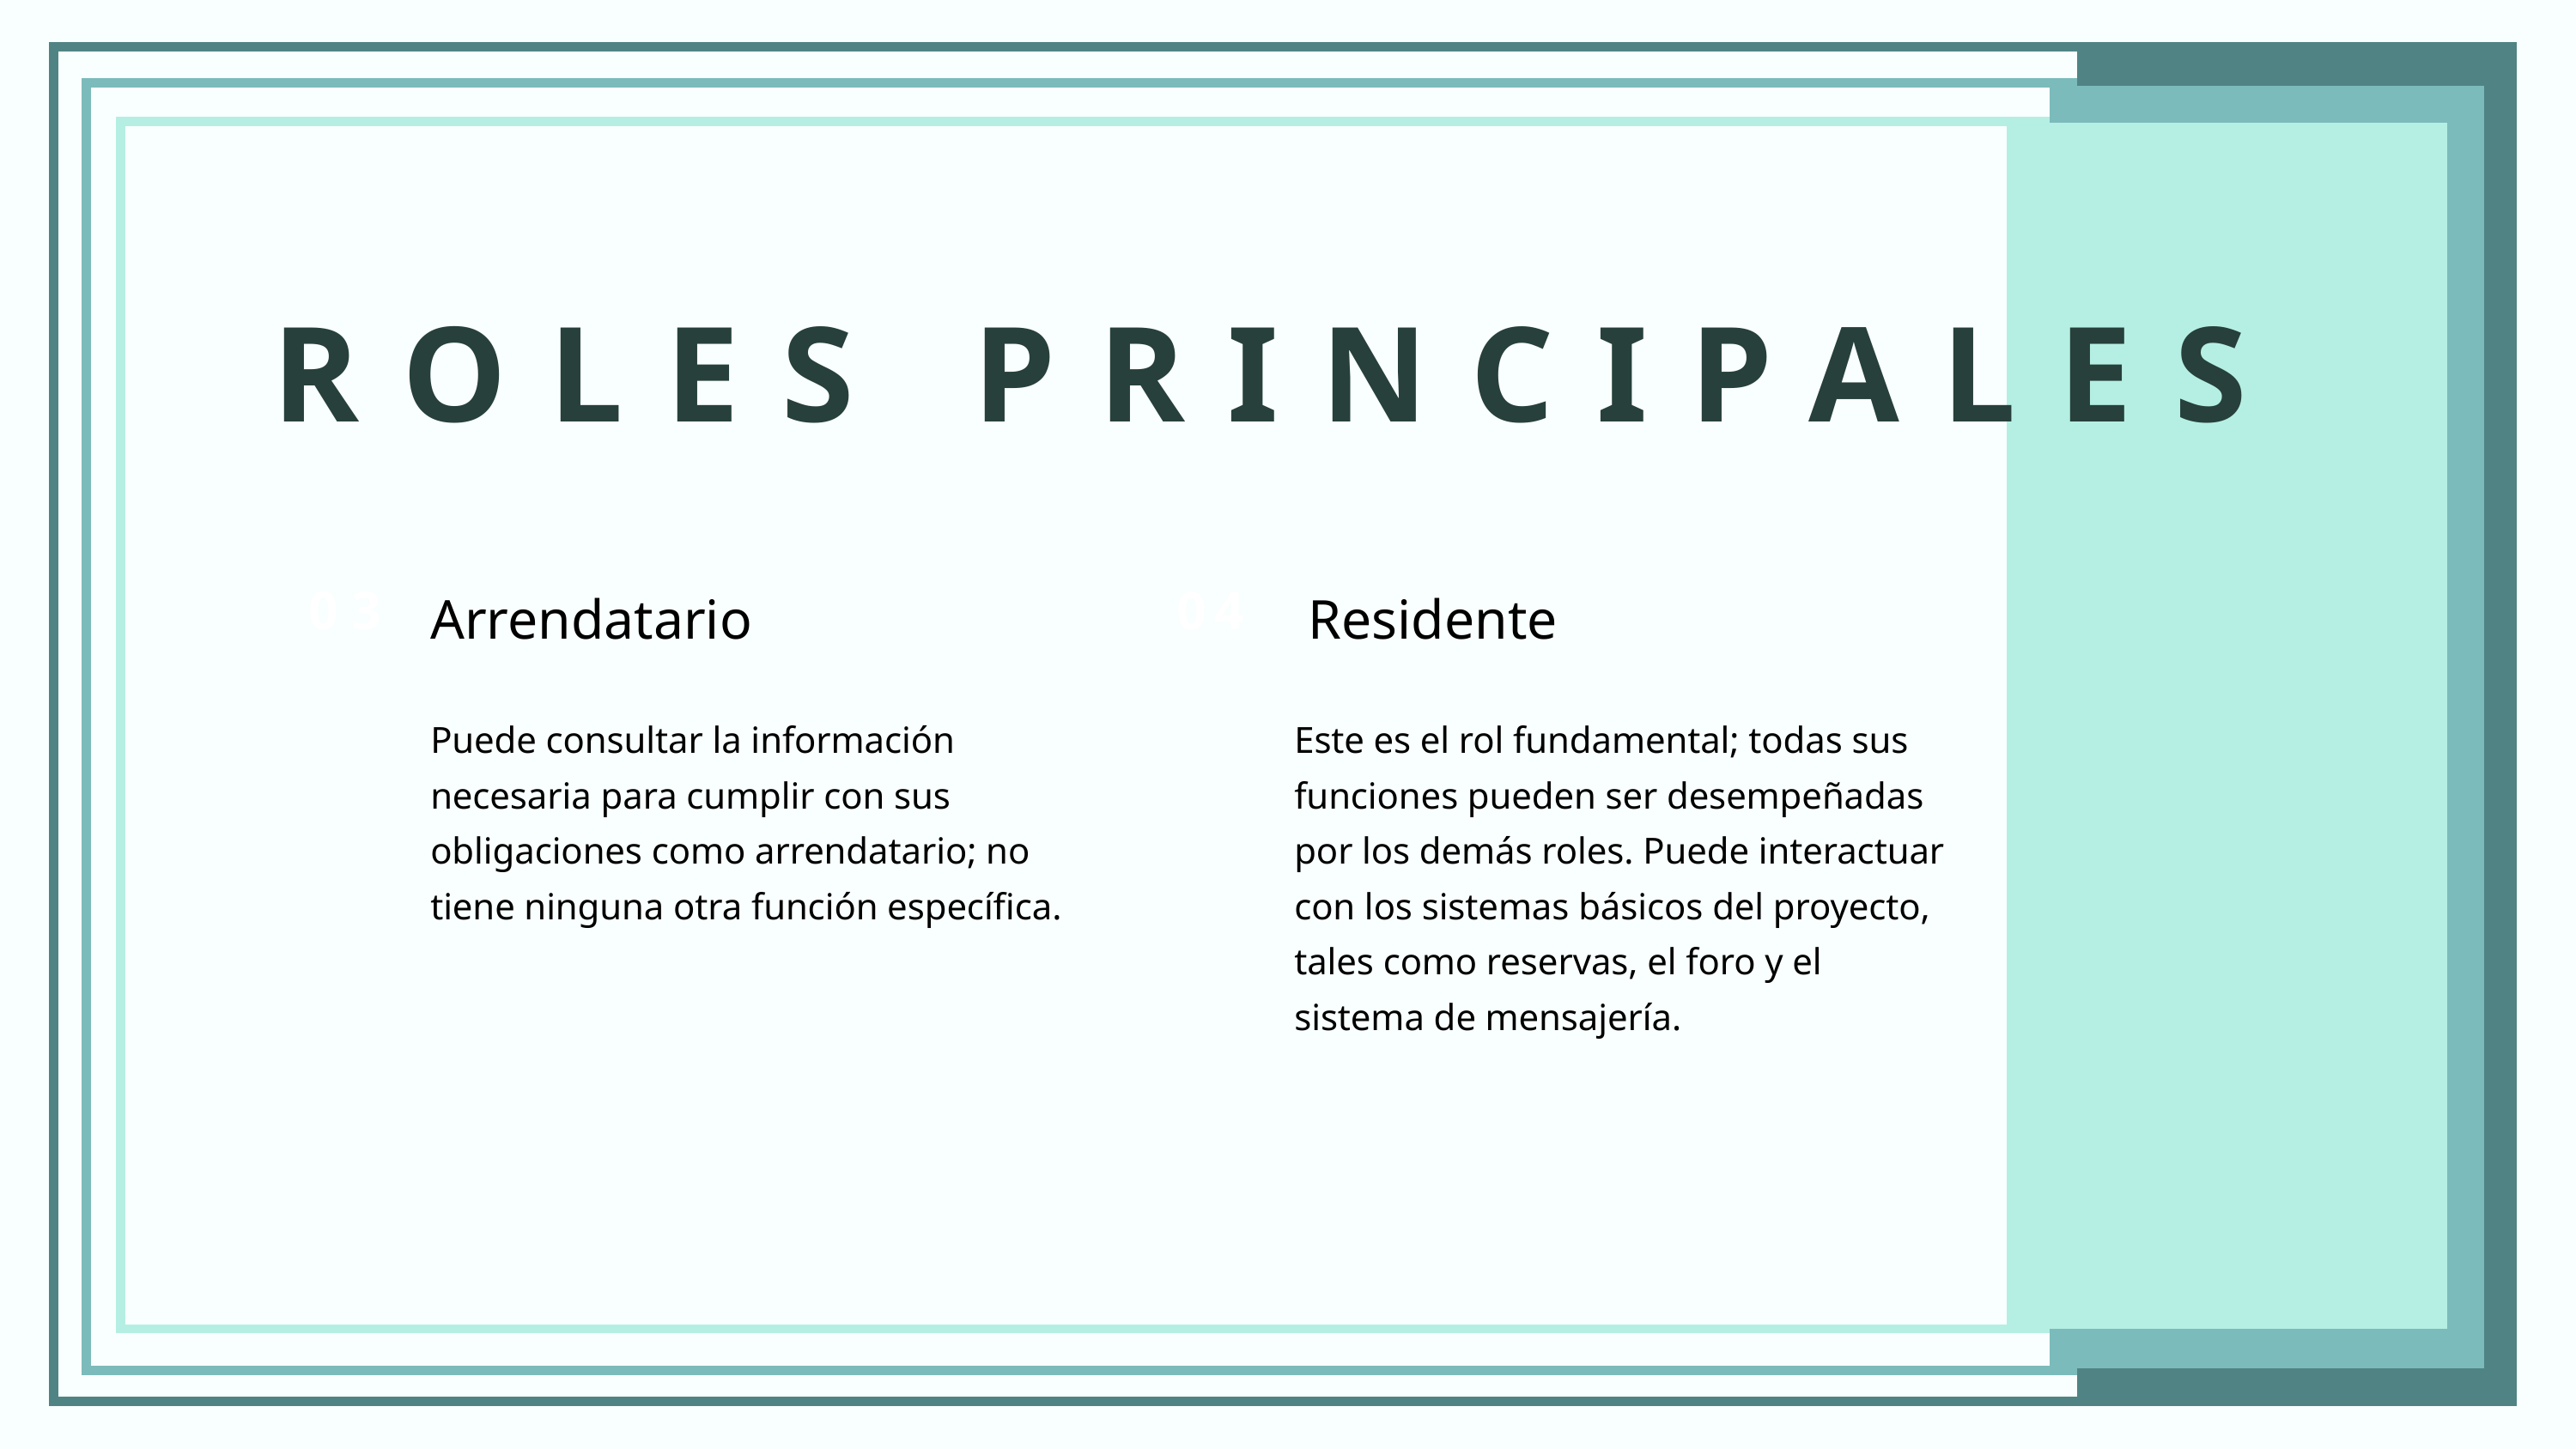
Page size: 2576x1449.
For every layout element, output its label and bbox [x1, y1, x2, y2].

text_box [53, 46, 2512, 1403]
